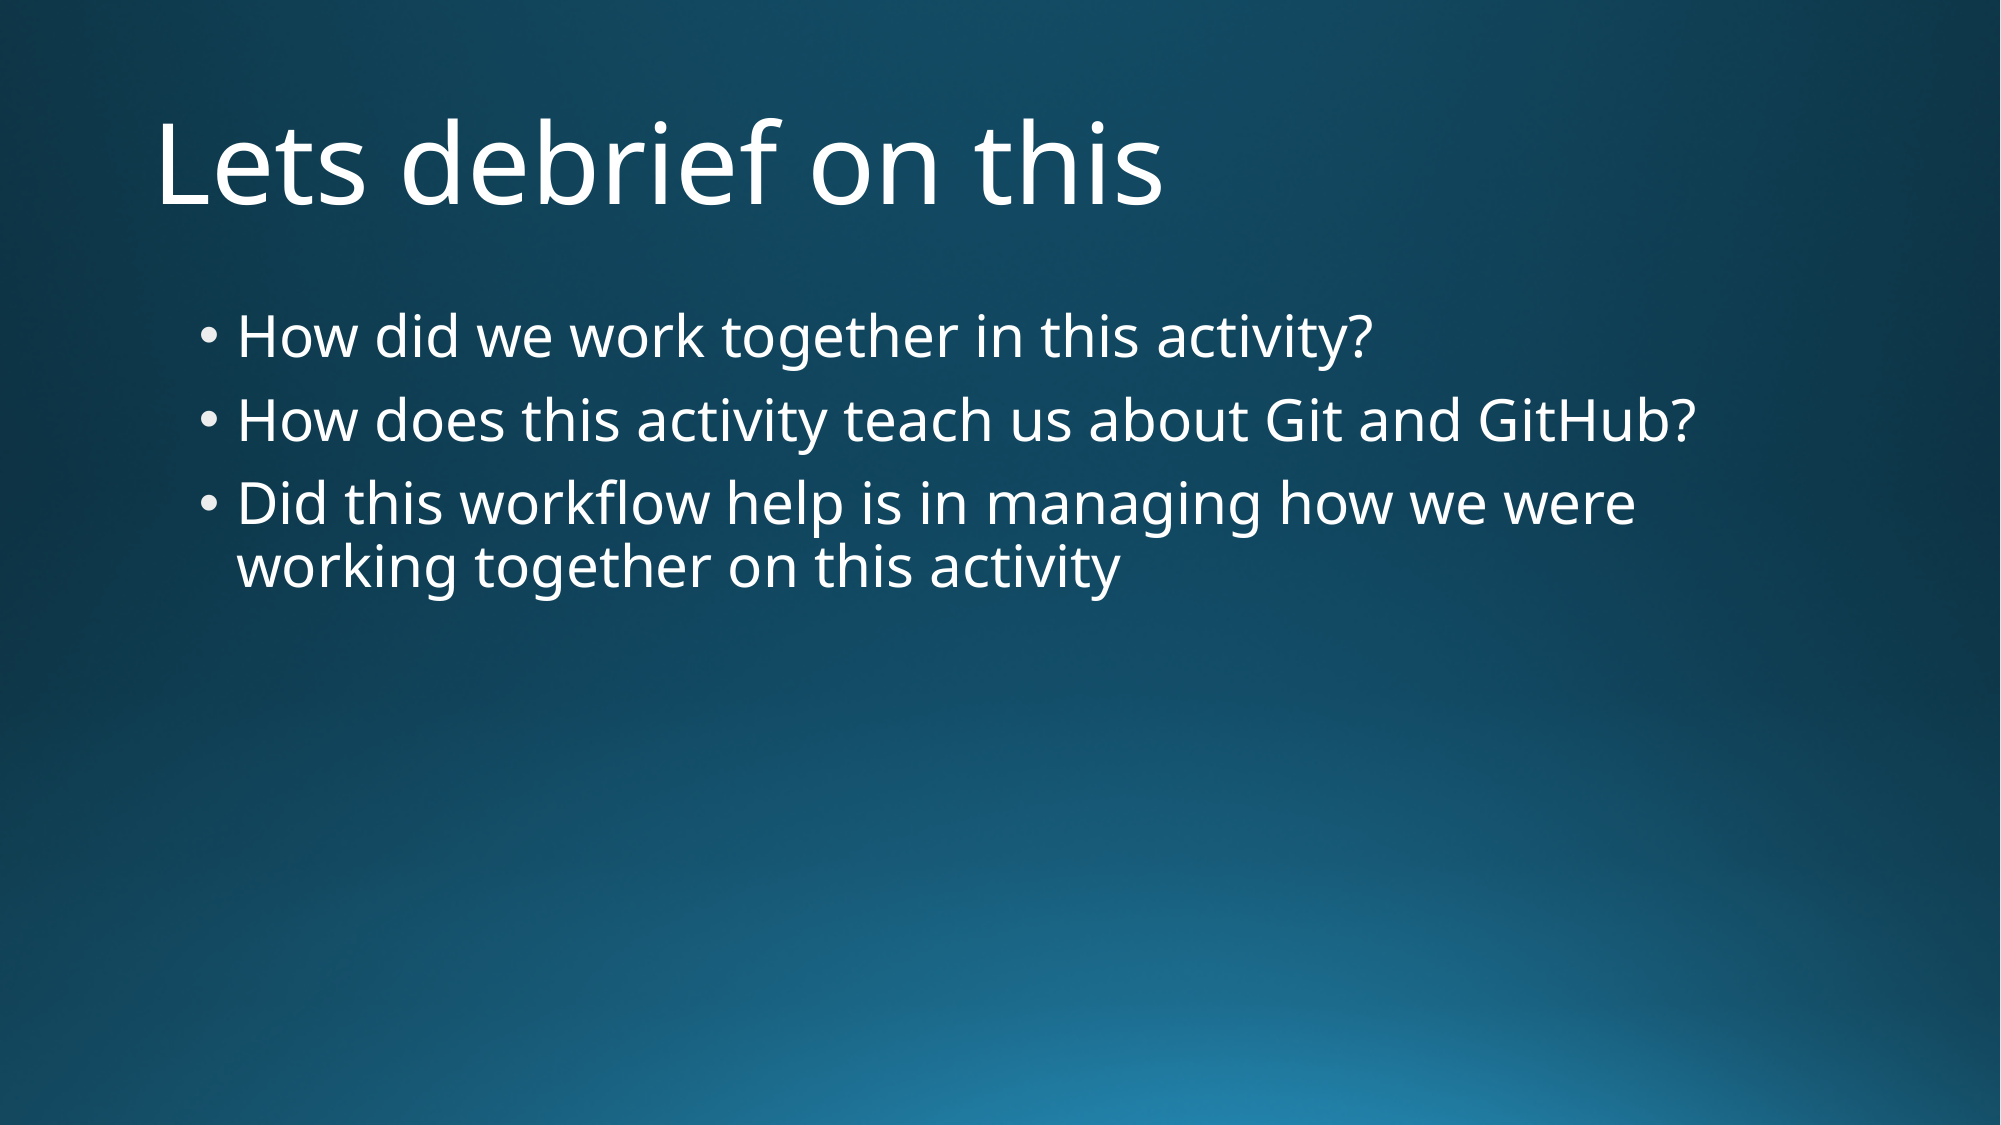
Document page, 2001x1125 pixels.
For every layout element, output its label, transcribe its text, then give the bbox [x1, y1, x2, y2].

picture [0, 0, 2001, 1125]
title Lets debrief on this [137, 59, 1863, 278]
list How did we work together in this activity? How does this activity teach us about Git and GitHub? Did this workflow help is in managing how we were working together on this activity [183, 299, 1863, 1014]
